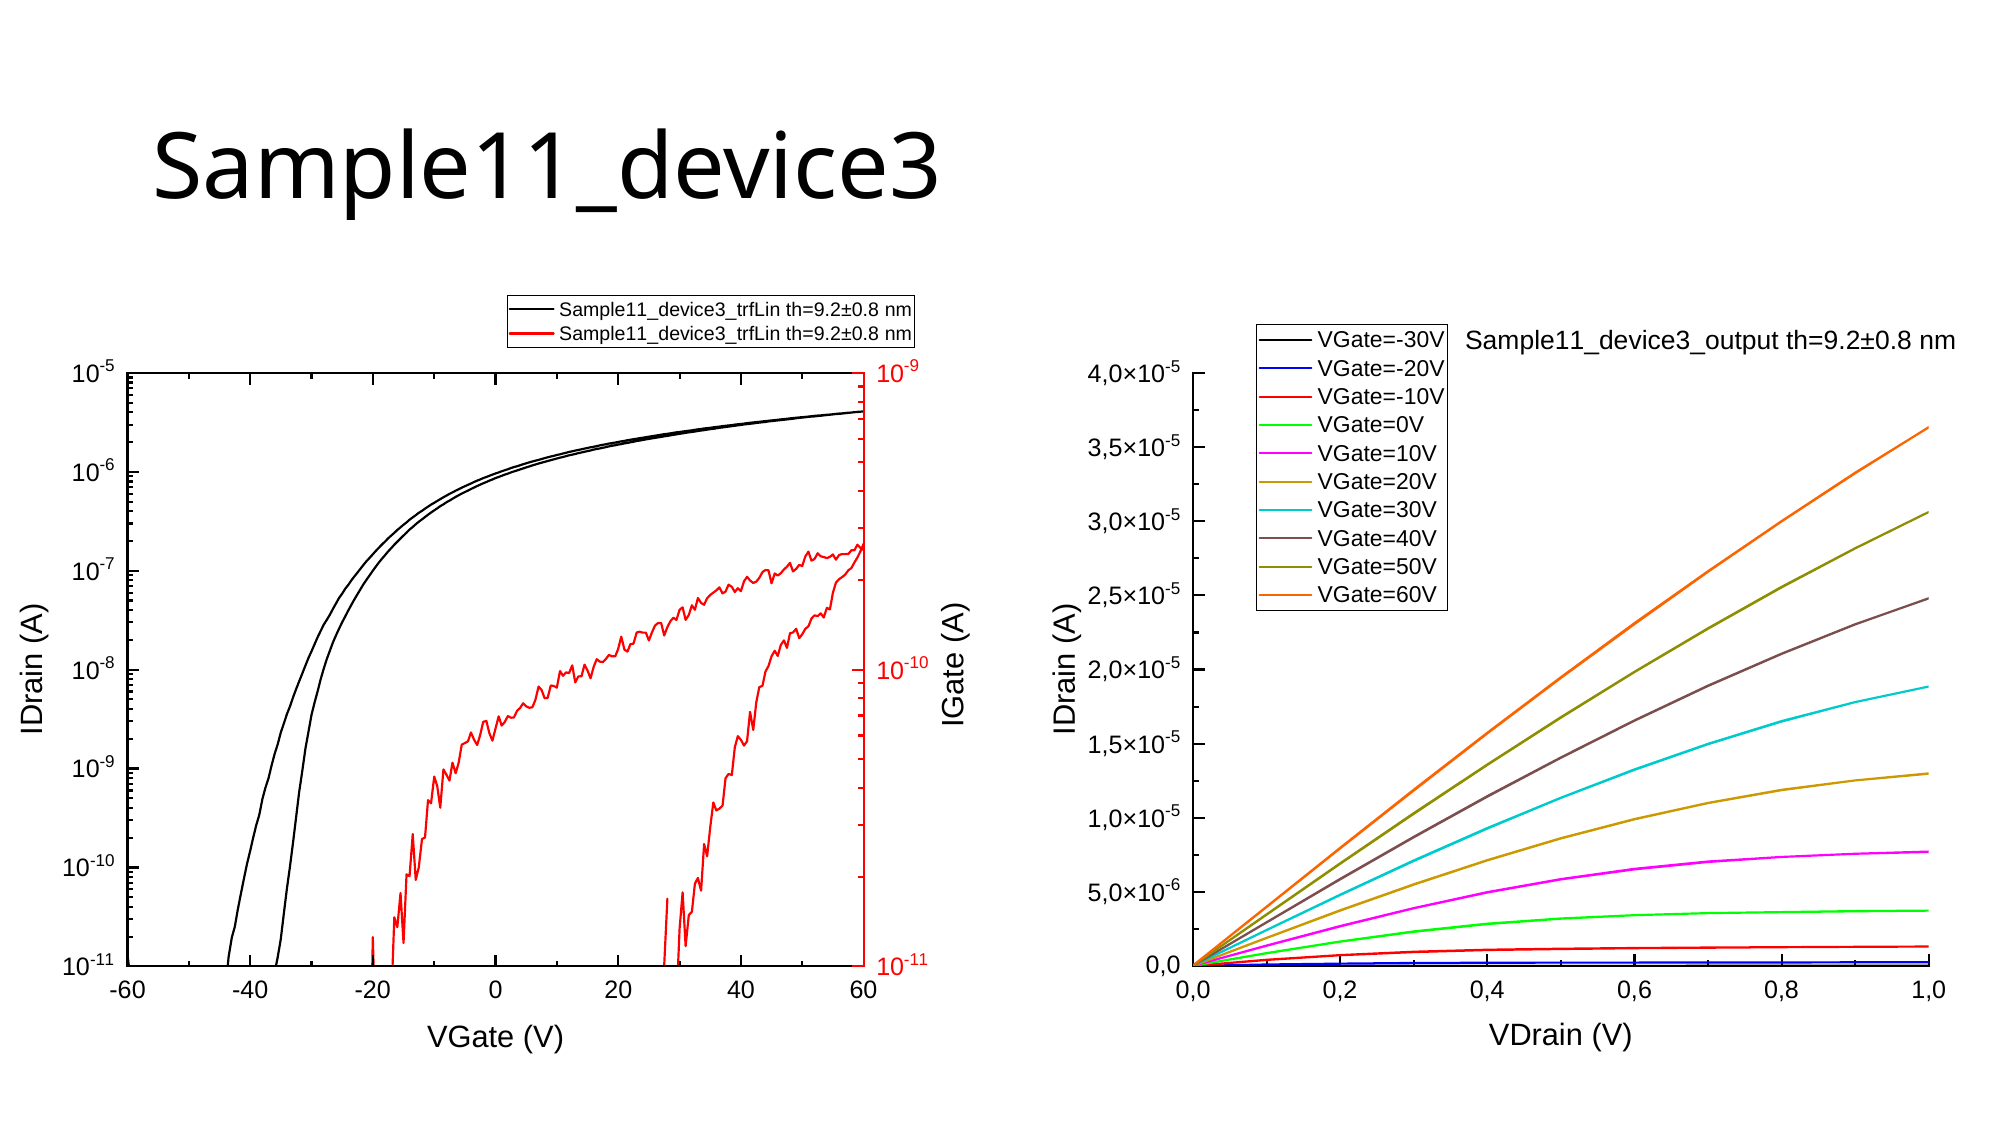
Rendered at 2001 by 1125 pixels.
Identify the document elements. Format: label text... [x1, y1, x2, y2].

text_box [1015, 277, 2000, 1105]
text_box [0, 277, 1015, 1105]
title Sample11_device3 [137, 59, 1863, 277]
